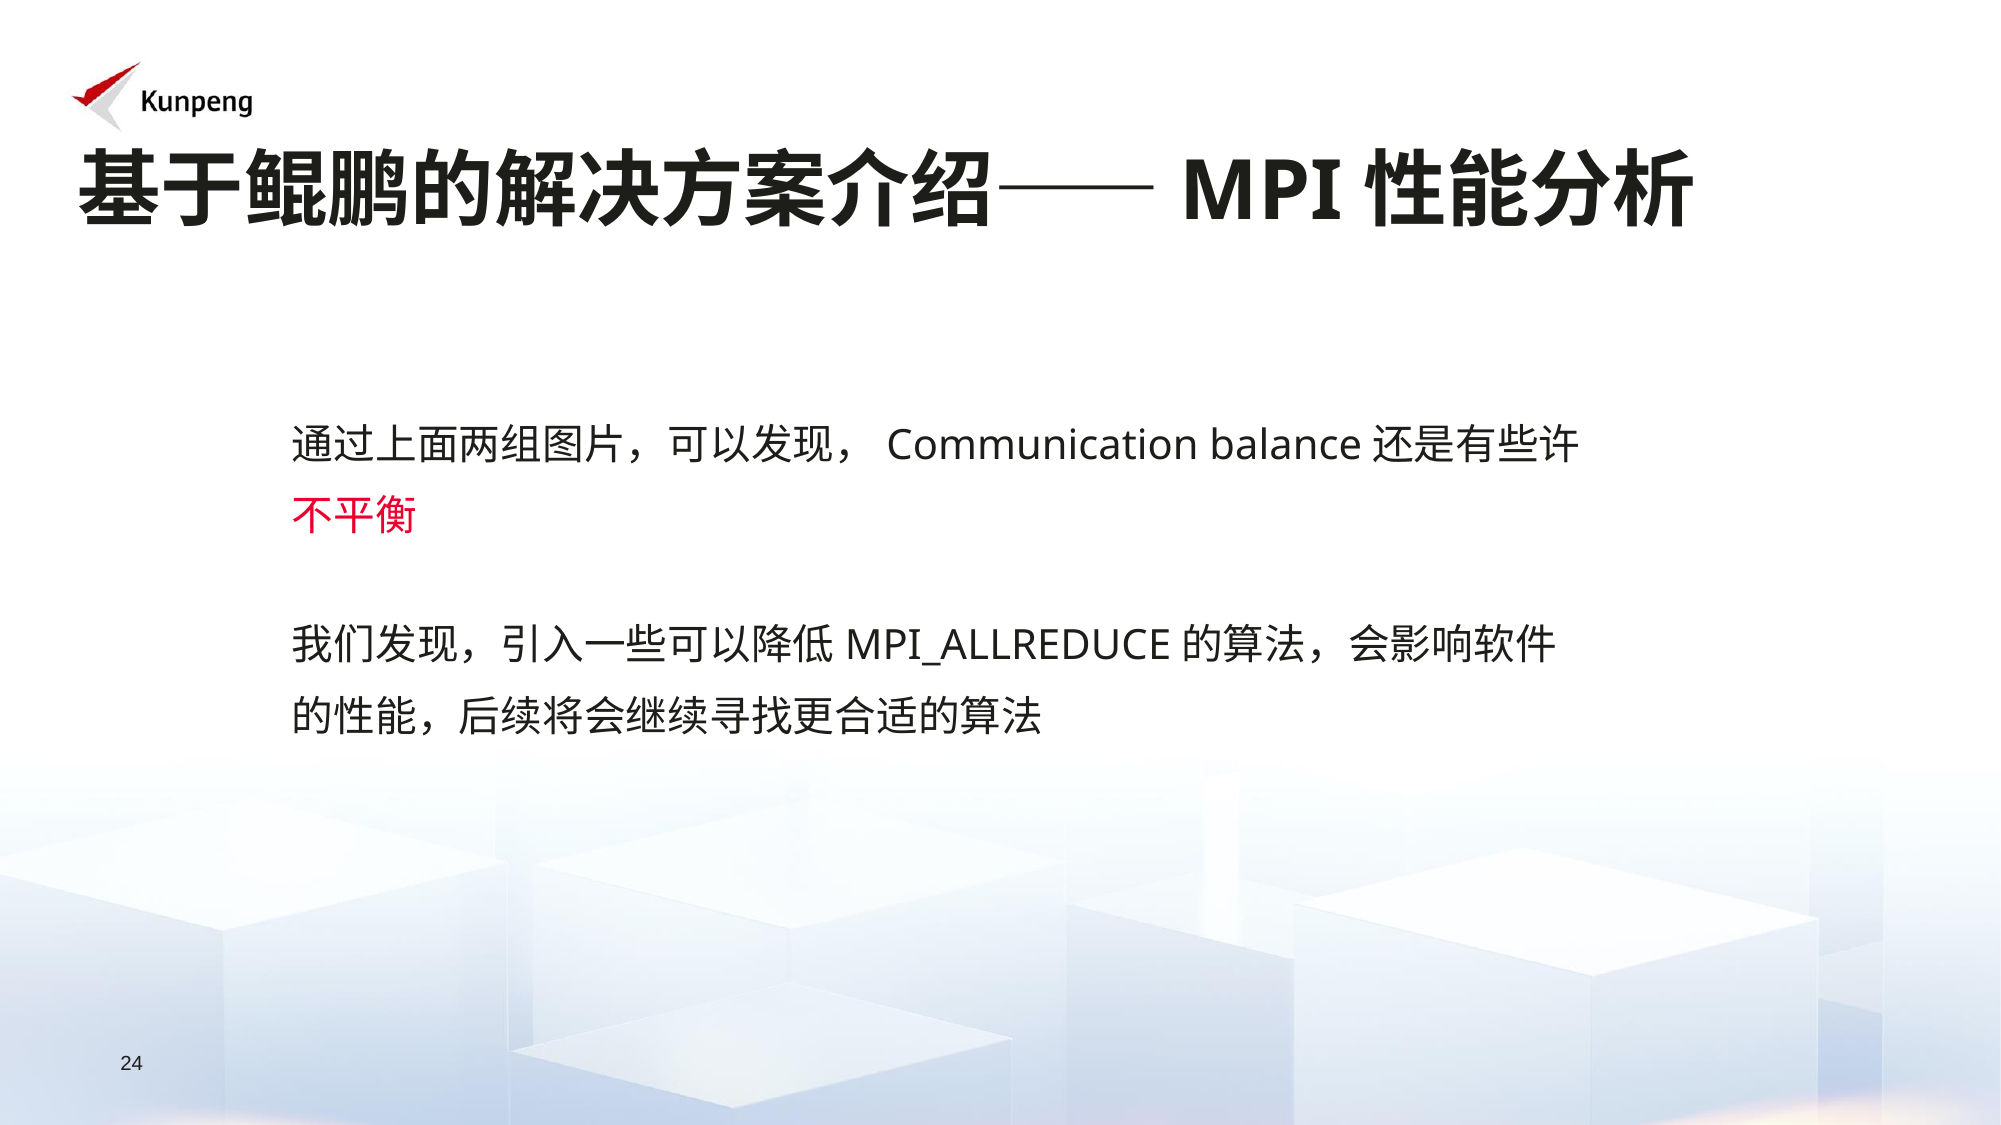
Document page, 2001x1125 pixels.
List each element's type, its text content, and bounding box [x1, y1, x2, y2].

text_box 通过上面两组图片，可以发现，Communication balance还是有些许不平衡 [277, 388, 1611, 547]
text_box 我们发现，引入一些可以降低MPI_ALLREDUCE的算法，会影响软件的性能，后续将会继续寻找更合适的算法 [277, 589, 1611, 748]
subtitle 基于鲲鹏的解决方案介绍——MPI性能分析 [77, 164, 1923, 328]
picture [0, 0, 2001, 1125]
